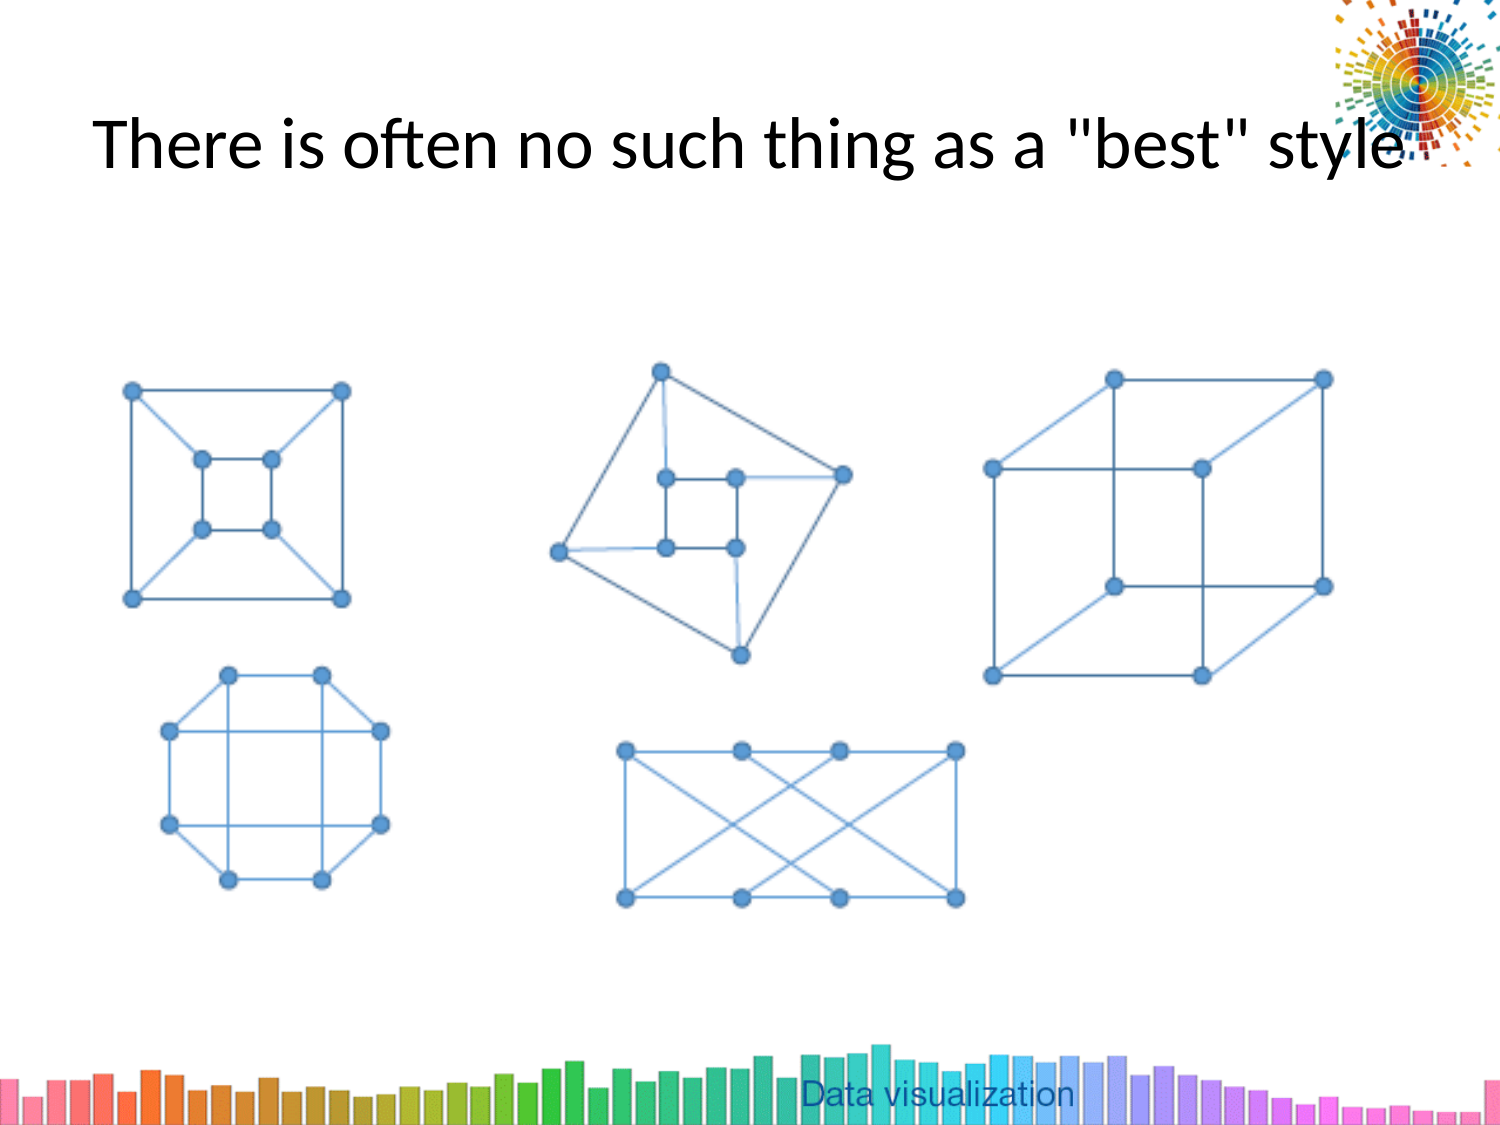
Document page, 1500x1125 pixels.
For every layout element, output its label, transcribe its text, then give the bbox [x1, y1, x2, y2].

picture [0, 0, 1500, 1125]
title There is often no such thing as a "best" style [75, 45, 1425, 233]
